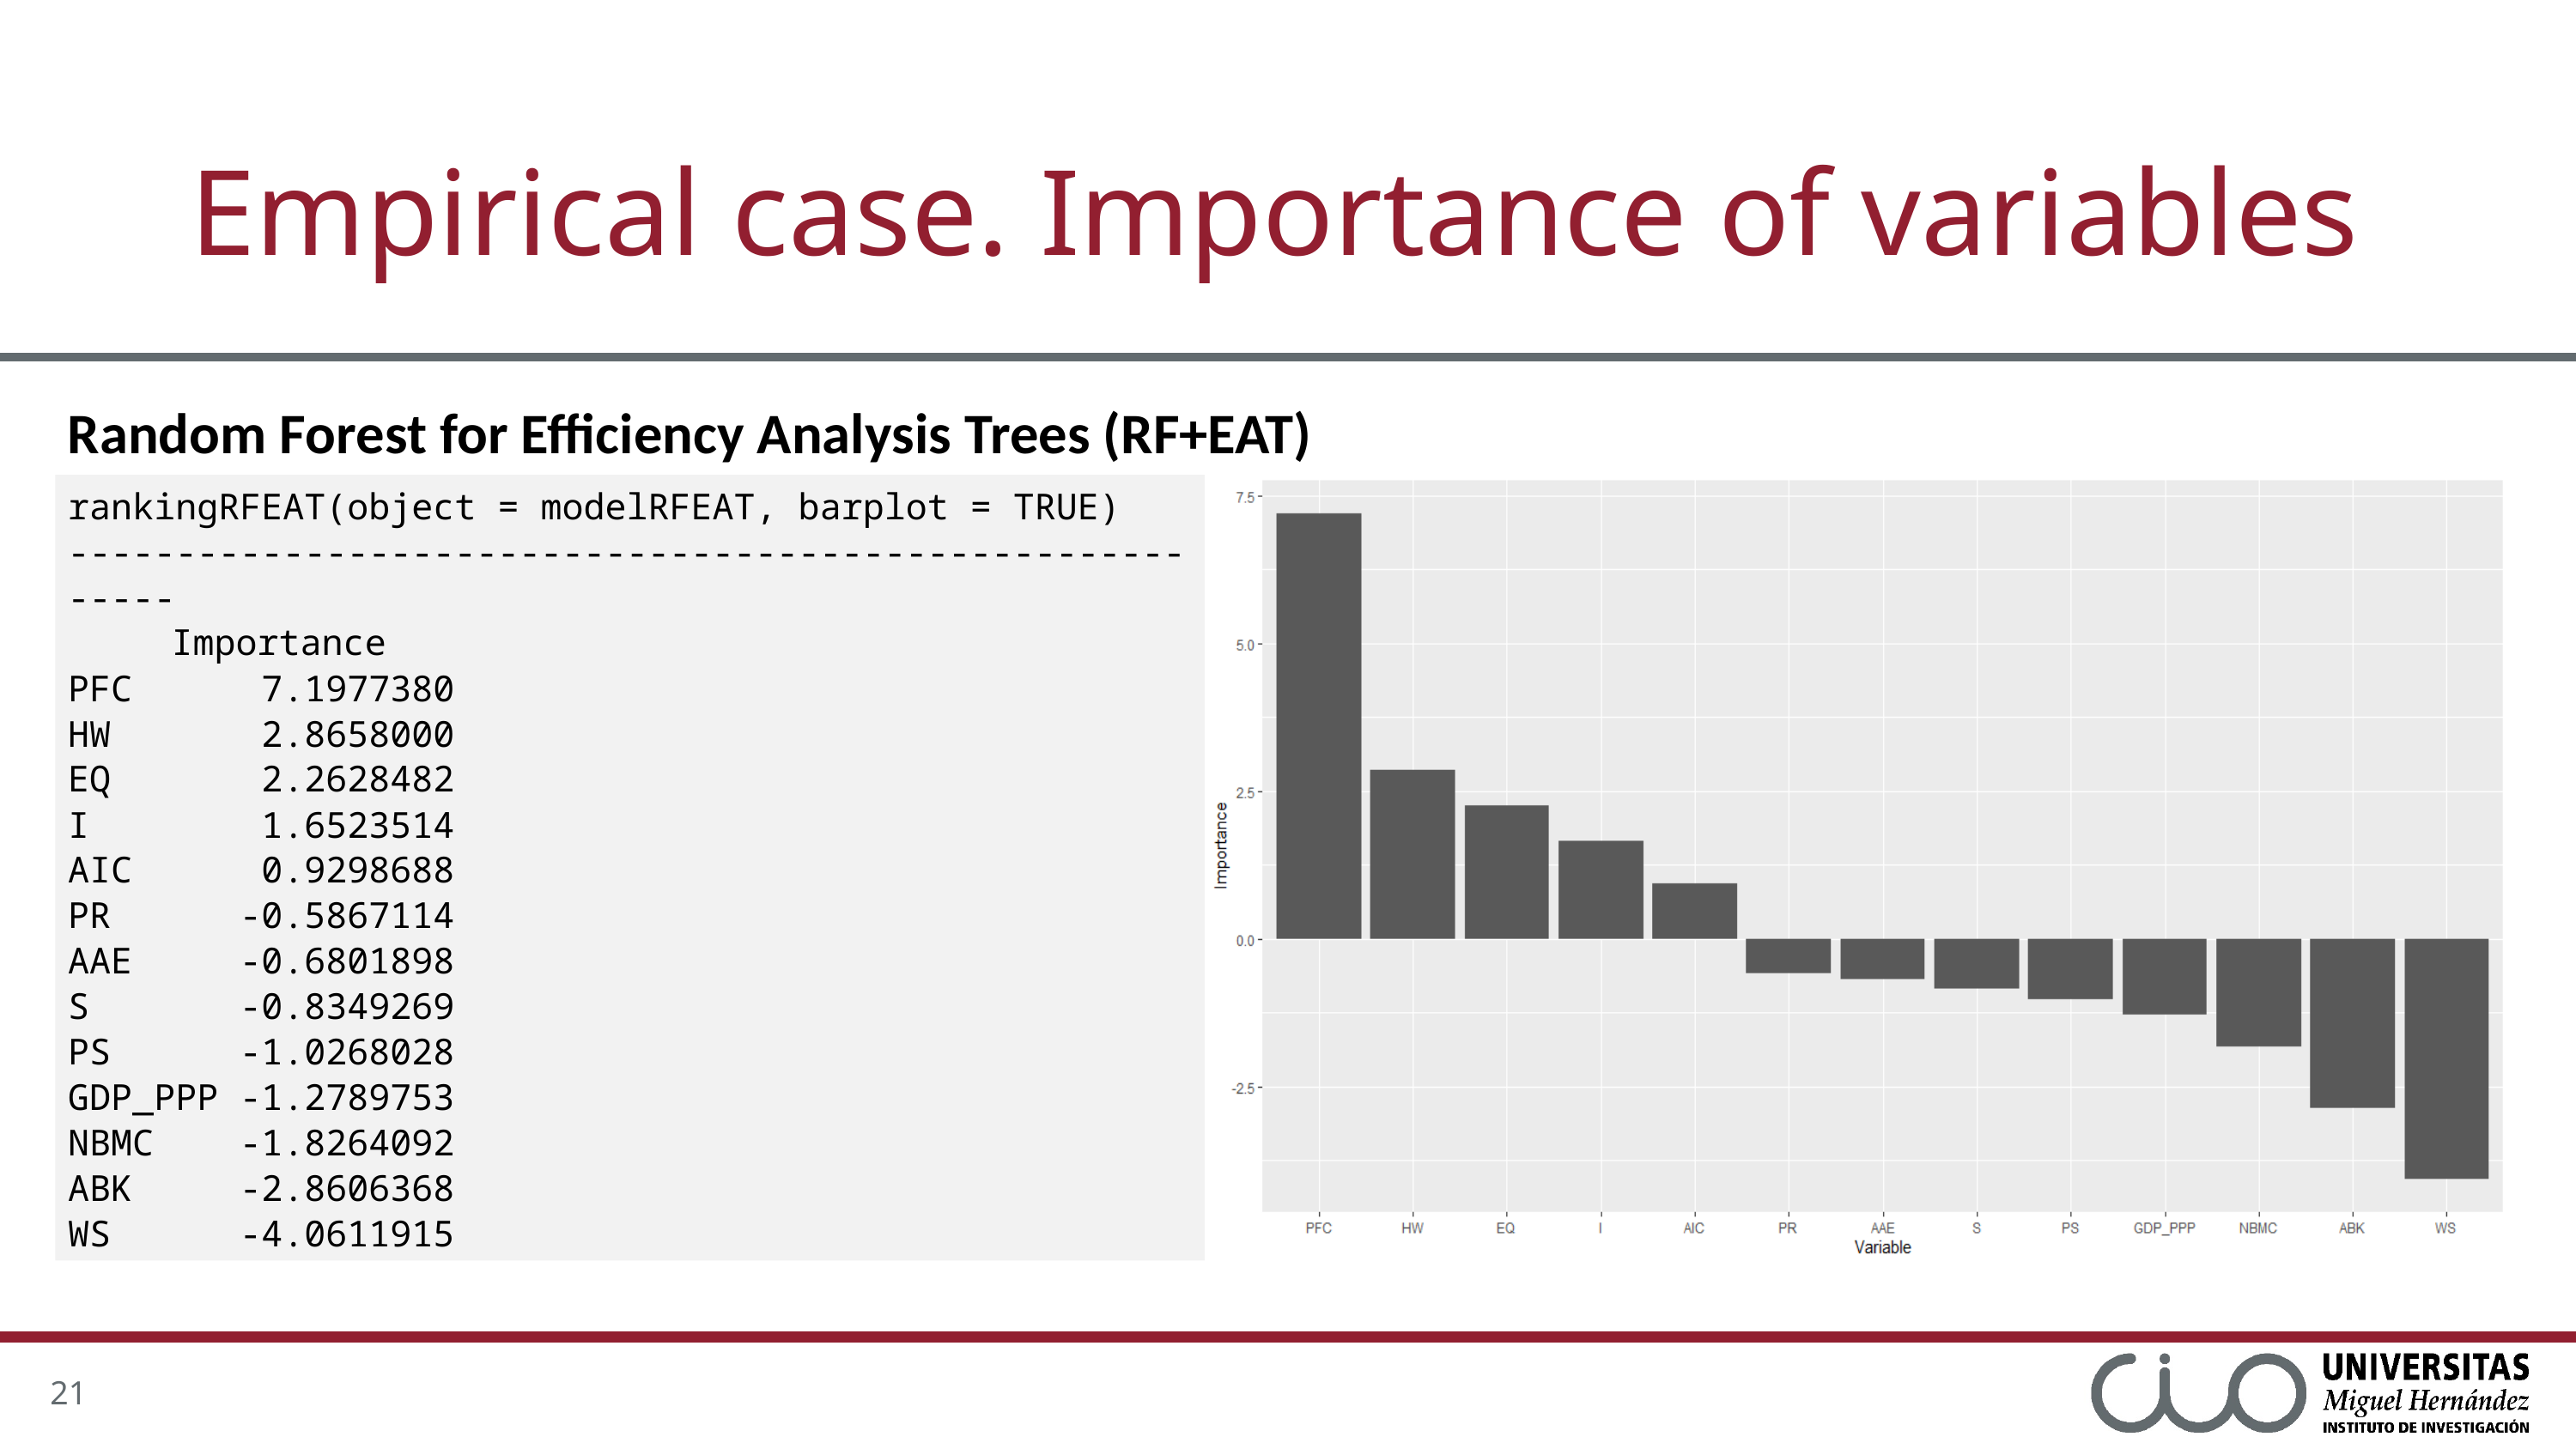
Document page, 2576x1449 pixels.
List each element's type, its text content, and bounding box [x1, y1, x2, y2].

title Empirical case. Importance of variables [177, 76, 2399, 358]
text_box Random Forest for Efficiency Analysis Trees (RF+EAT) [55, 390, 1362, 472]
slide_number 21 [37, 1355, 197, 1434]
picture [2084, 1346, 2536, 1440]
text_box rankingRFEAT(object = modelRFEAT, barplot = TRUE) --------------------------------------------------------- Importance PFC 7.1977380 HW 2.8658000 EQ 2.2628482 I 1.6523514 AIC 0.9298688 PR -0.5867114 AAE -0.6801898 S -0.8349269 PS -1.0268028 GDP_PPP -1.2789753 NBMC -1.8264092 ABK -2.8606368 WS -4.0611915 [55, 475, 1205, 1261]
picture [1205, 472, 2512, 1265]
